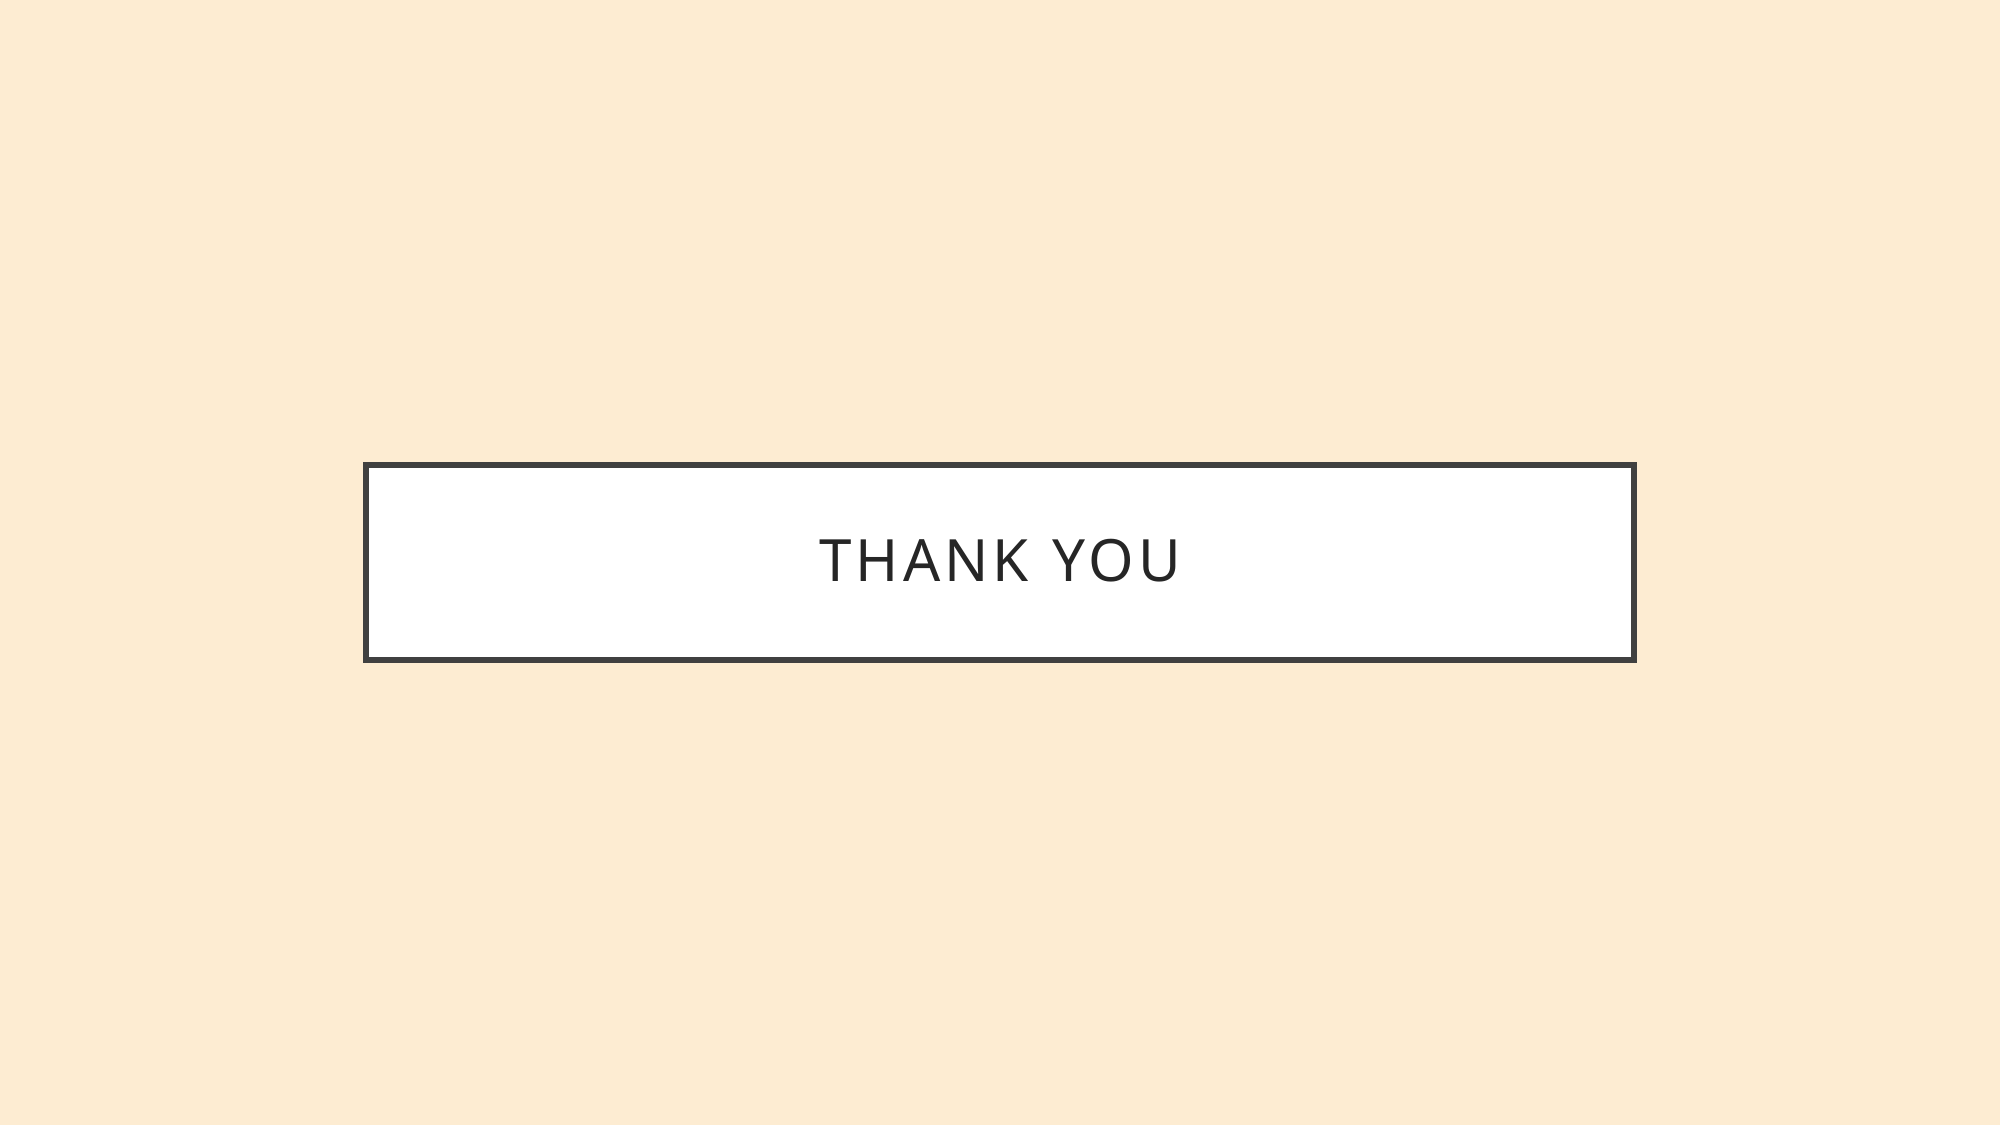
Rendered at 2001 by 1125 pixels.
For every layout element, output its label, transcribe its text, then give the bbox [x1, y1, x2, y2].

title Thank you [363, 462, 1637, 663]
